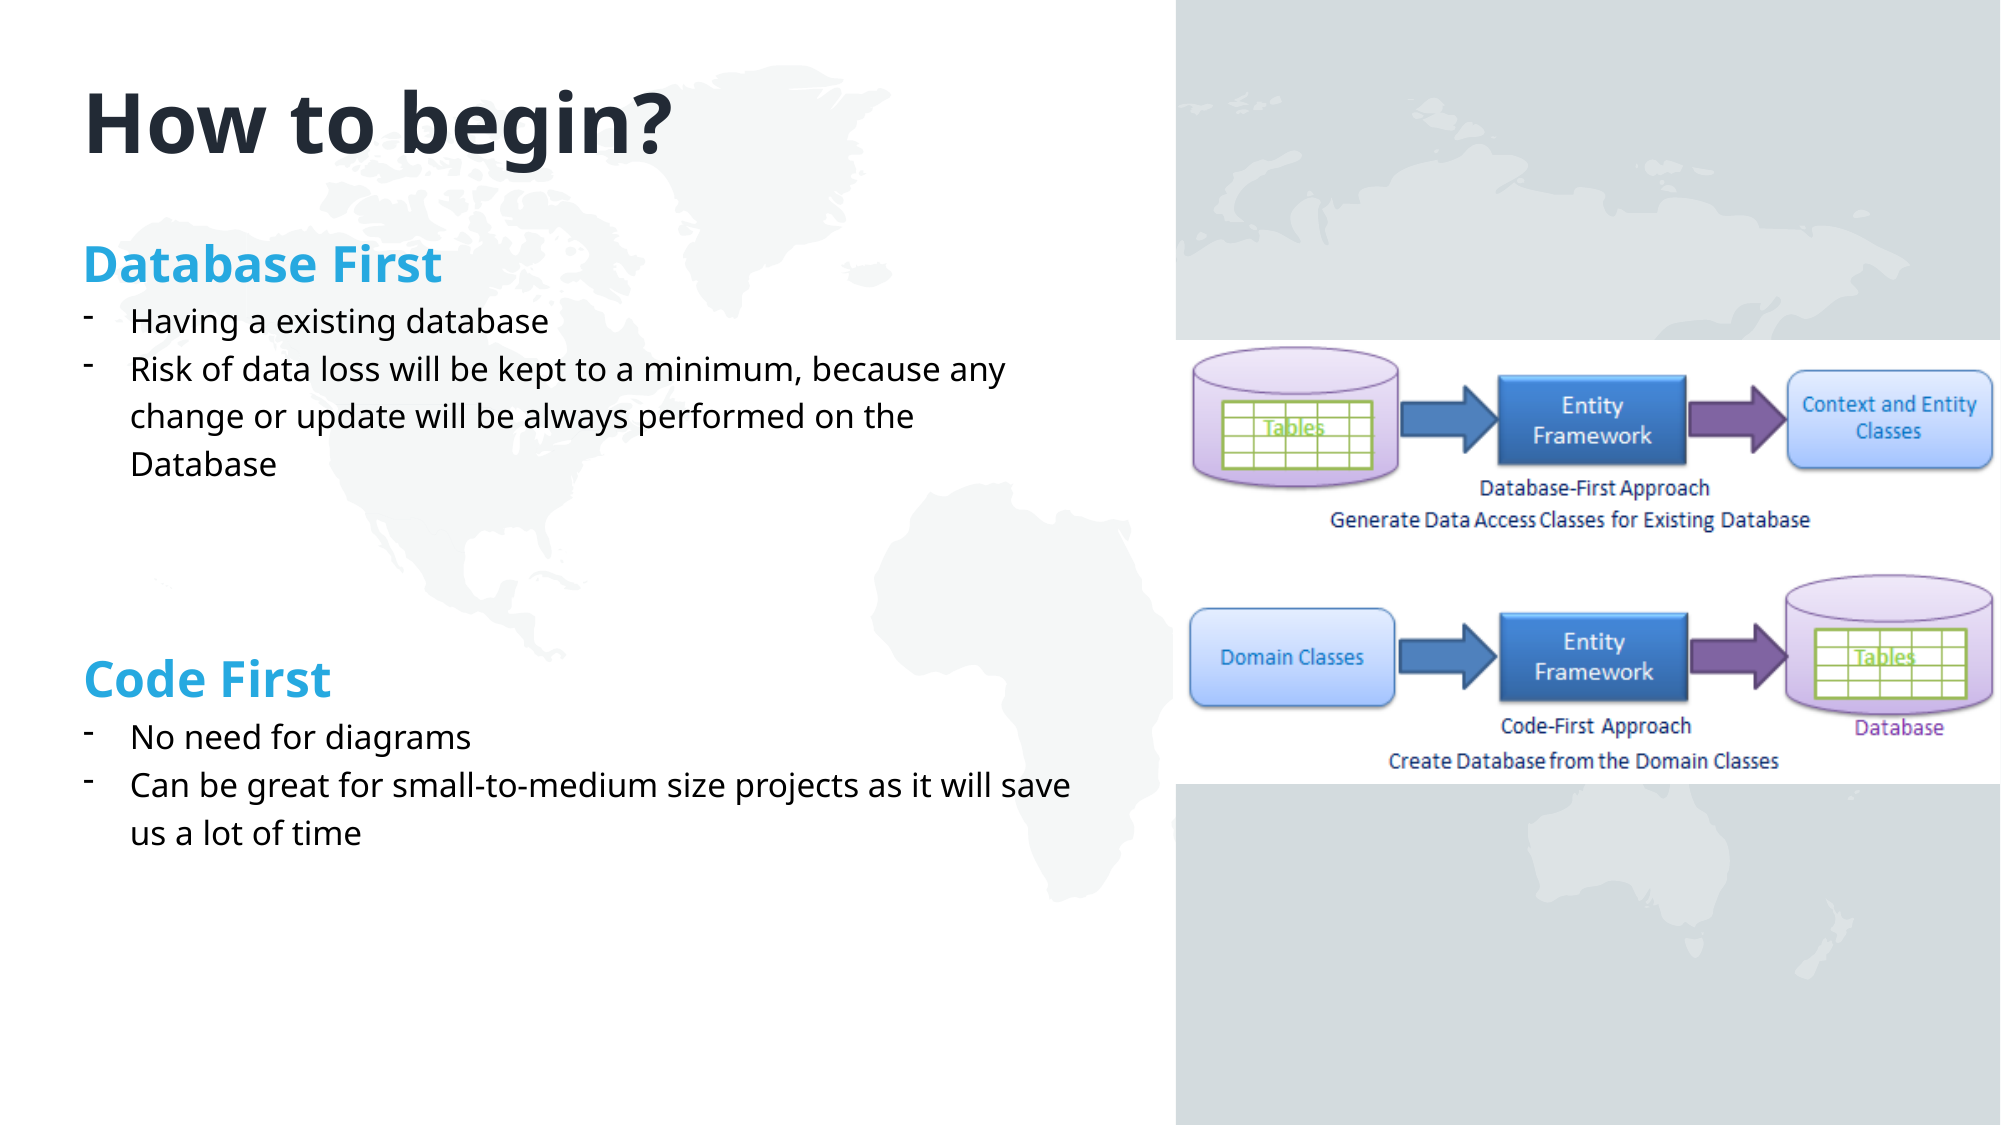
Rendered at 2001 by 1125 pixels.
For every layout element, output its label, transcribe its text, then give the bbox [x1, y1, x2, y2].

text_box Code First No need for diagrams Can be great for small-to-medium size projects as it will save us a lot of time [68, 628, 1116, 1012]
picture [1173, 340, 2000, 784]
text_box How to begin? [67, 40, 953, 186]
text_box Database First Having a existing database Risk of data loss will be kept to a minimum, because any change or update will be always performed on the Database [67, 212, 1084, 563]
